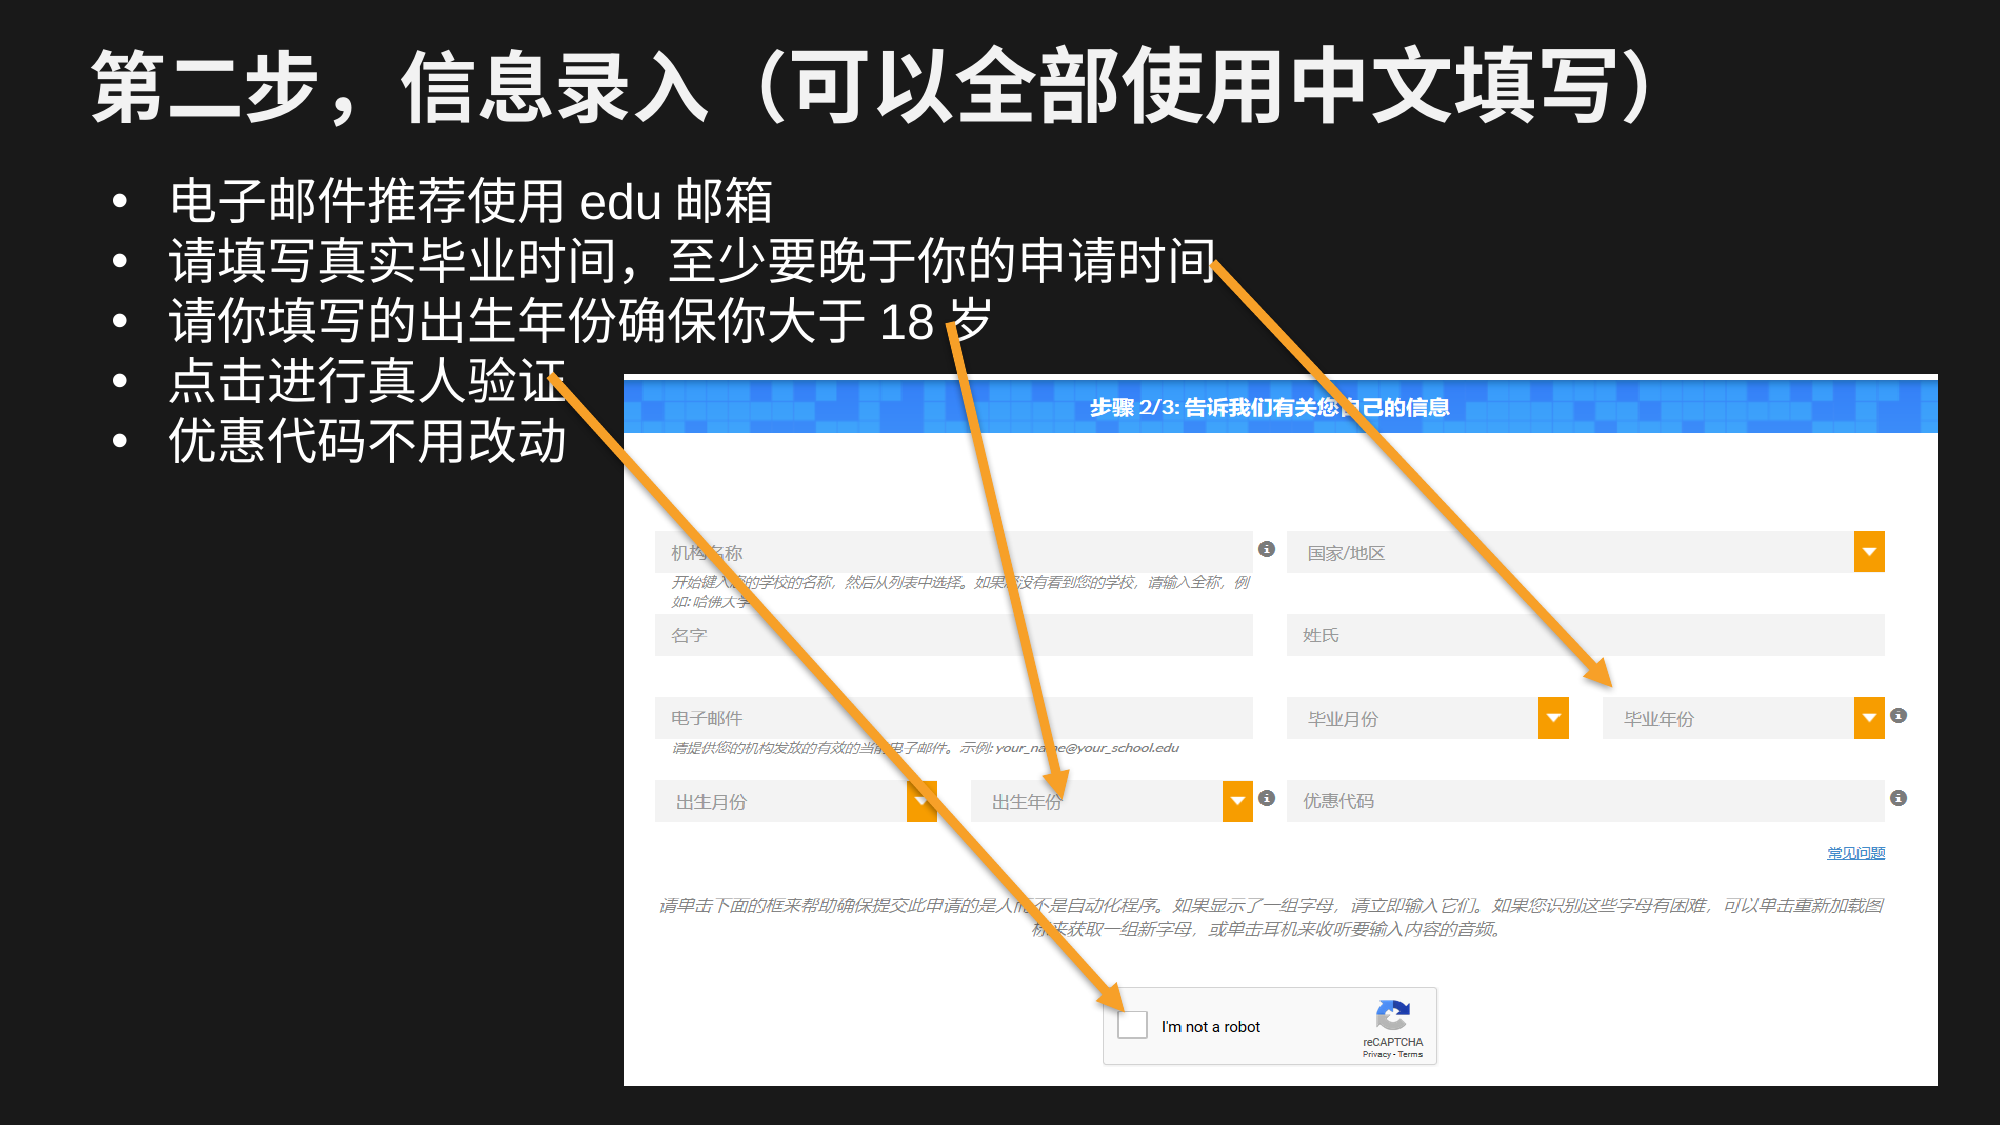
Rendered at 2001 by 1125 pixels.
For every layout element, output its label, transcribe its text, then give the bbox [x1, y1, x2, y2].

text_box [1212, 262, 1613, 688]
picture [624, 374, 1938, 1086]
text_box 电子邮件推荐使用edu邮箱 请填写真实毕业时间，至少要晚于你的申请时间 请你填写的出生年份确保你大于18岁 点击进行真人验证 优惠代码不用改动 [96, 162, 1233, 598]
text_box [949, 321, 1063, 373]
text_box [549, 374, 1126, 1013]
title 第二步，信息录入（可以全部使用中文填写） [73, 25, 1869, 145]
